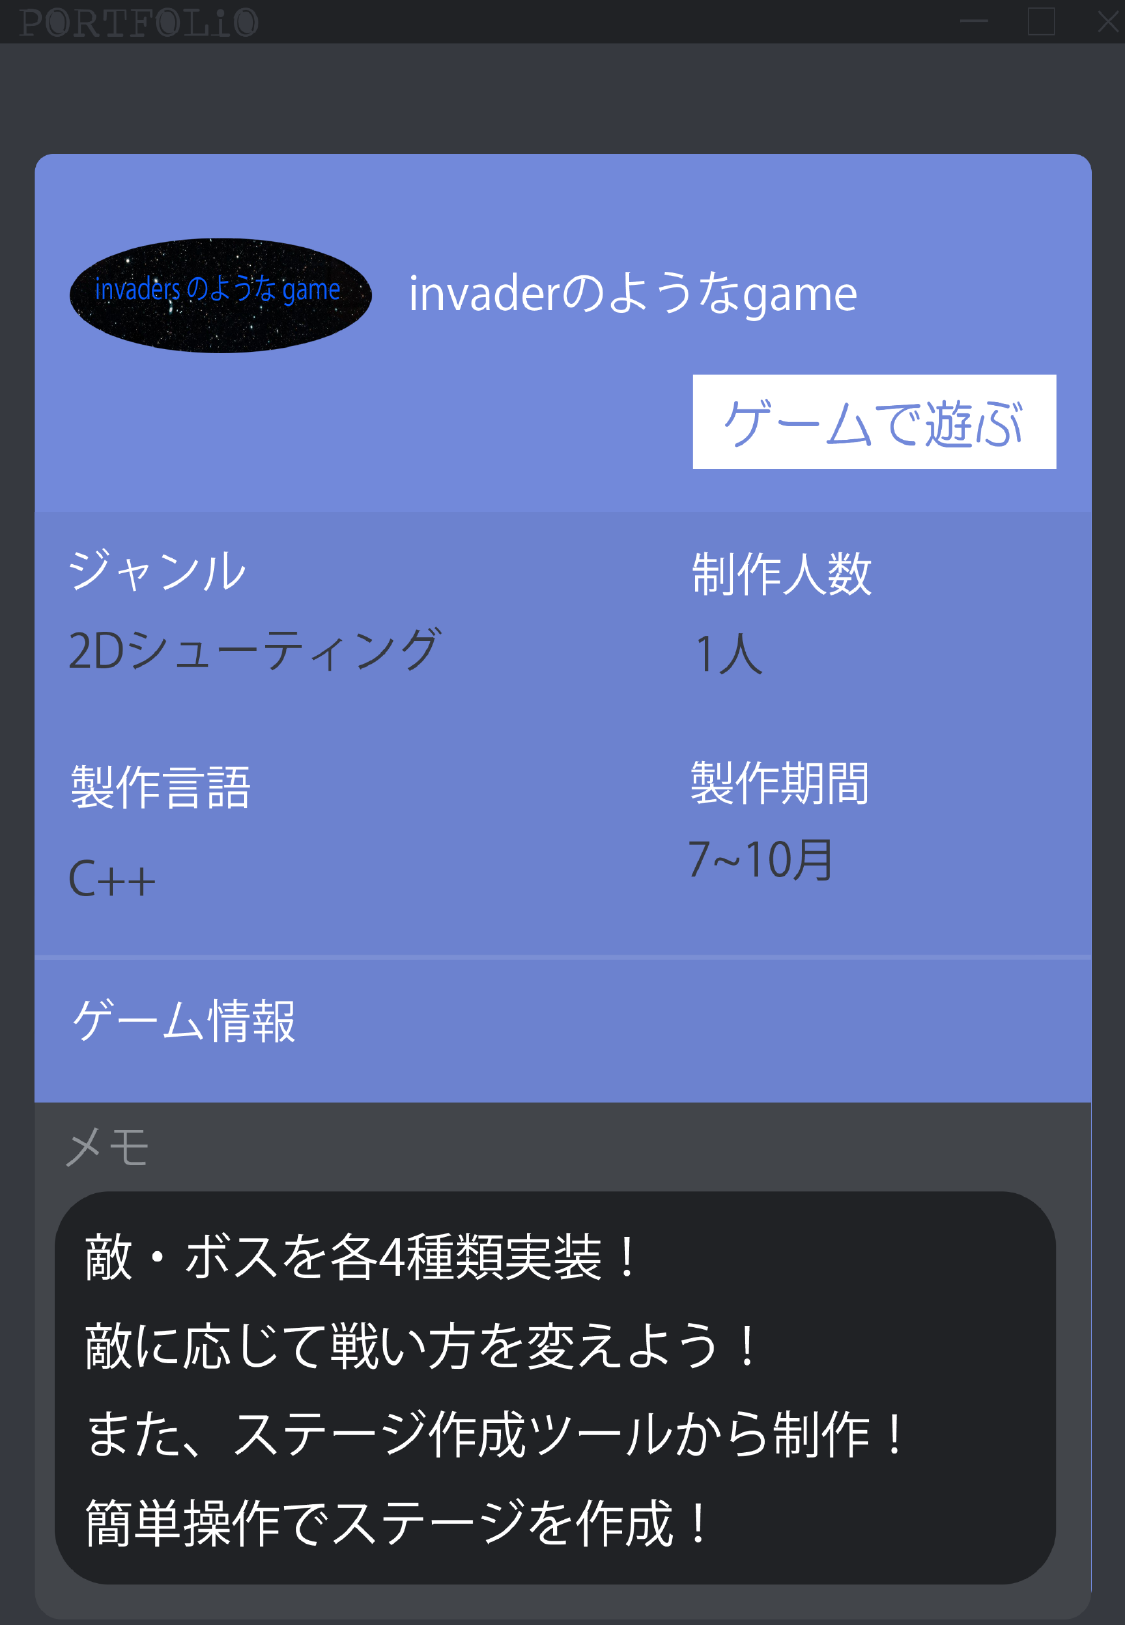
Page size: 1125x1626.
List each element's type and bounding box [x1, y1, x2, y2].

list [0, 0, 1125, 1625]
